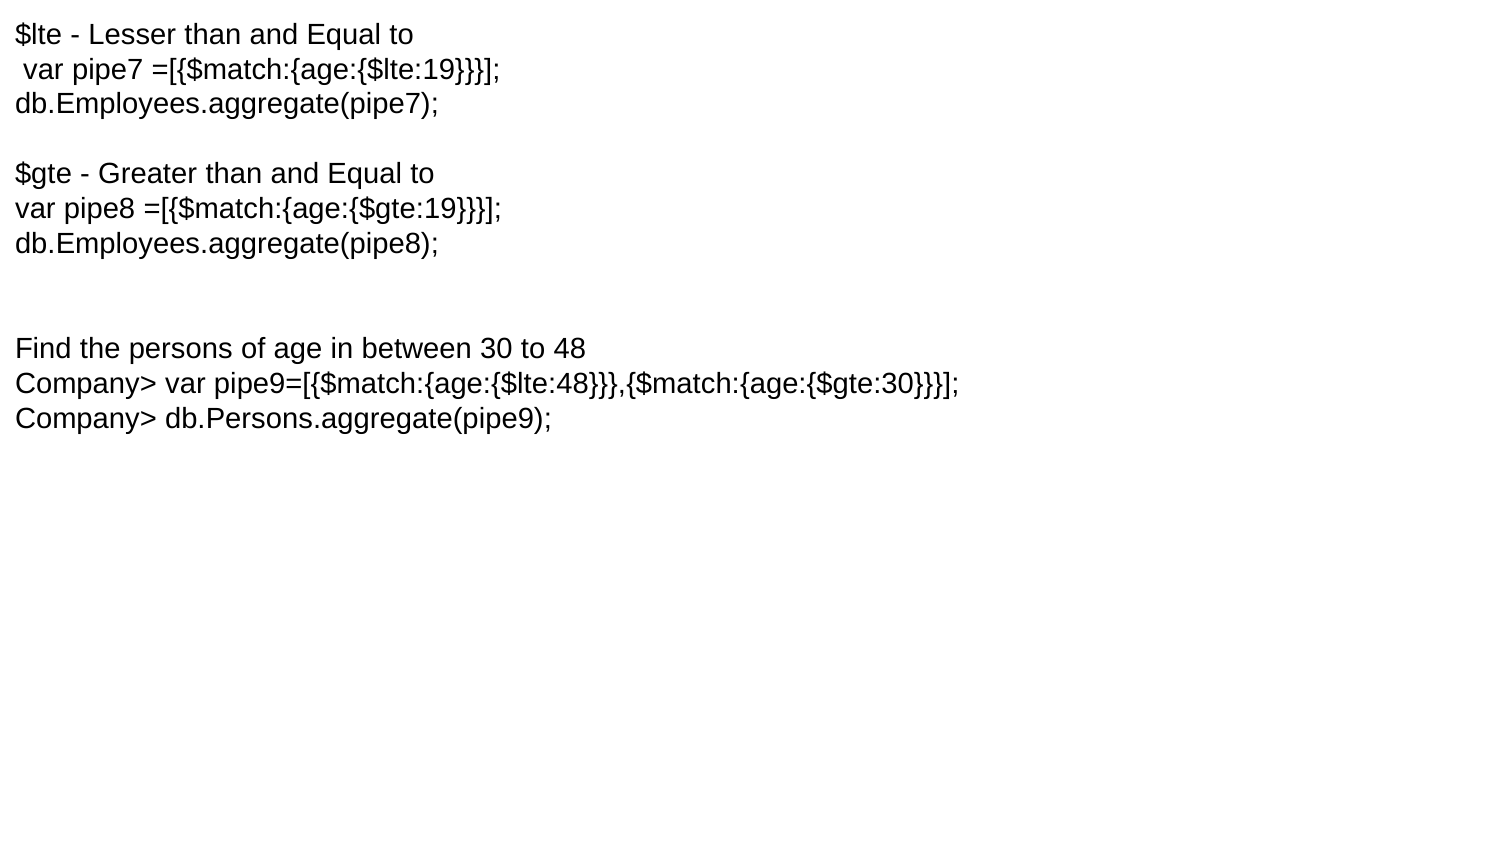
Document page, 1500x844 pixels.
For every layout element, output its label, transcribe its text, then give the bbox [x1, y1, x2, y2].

text_box $lte - Lesser than and Equal to var pipe7 =[{$match:{age:{$lte:19}}}]; db.Employees.aggregate(pipe7); $gte - Greater than and Equal to var pipe8 =[{$match:{age:{$gte:19}}}]; db.Employees.aggregate(pipe8); Find the persons of age in between 30 to 48 Company> var pipe9=[{$match:{age:{$lte:48}}},{$match:{age:{$gte:30}}}]; Company> db.Persons.aggregate(pipe9); [0, 0, 1500, 520]
